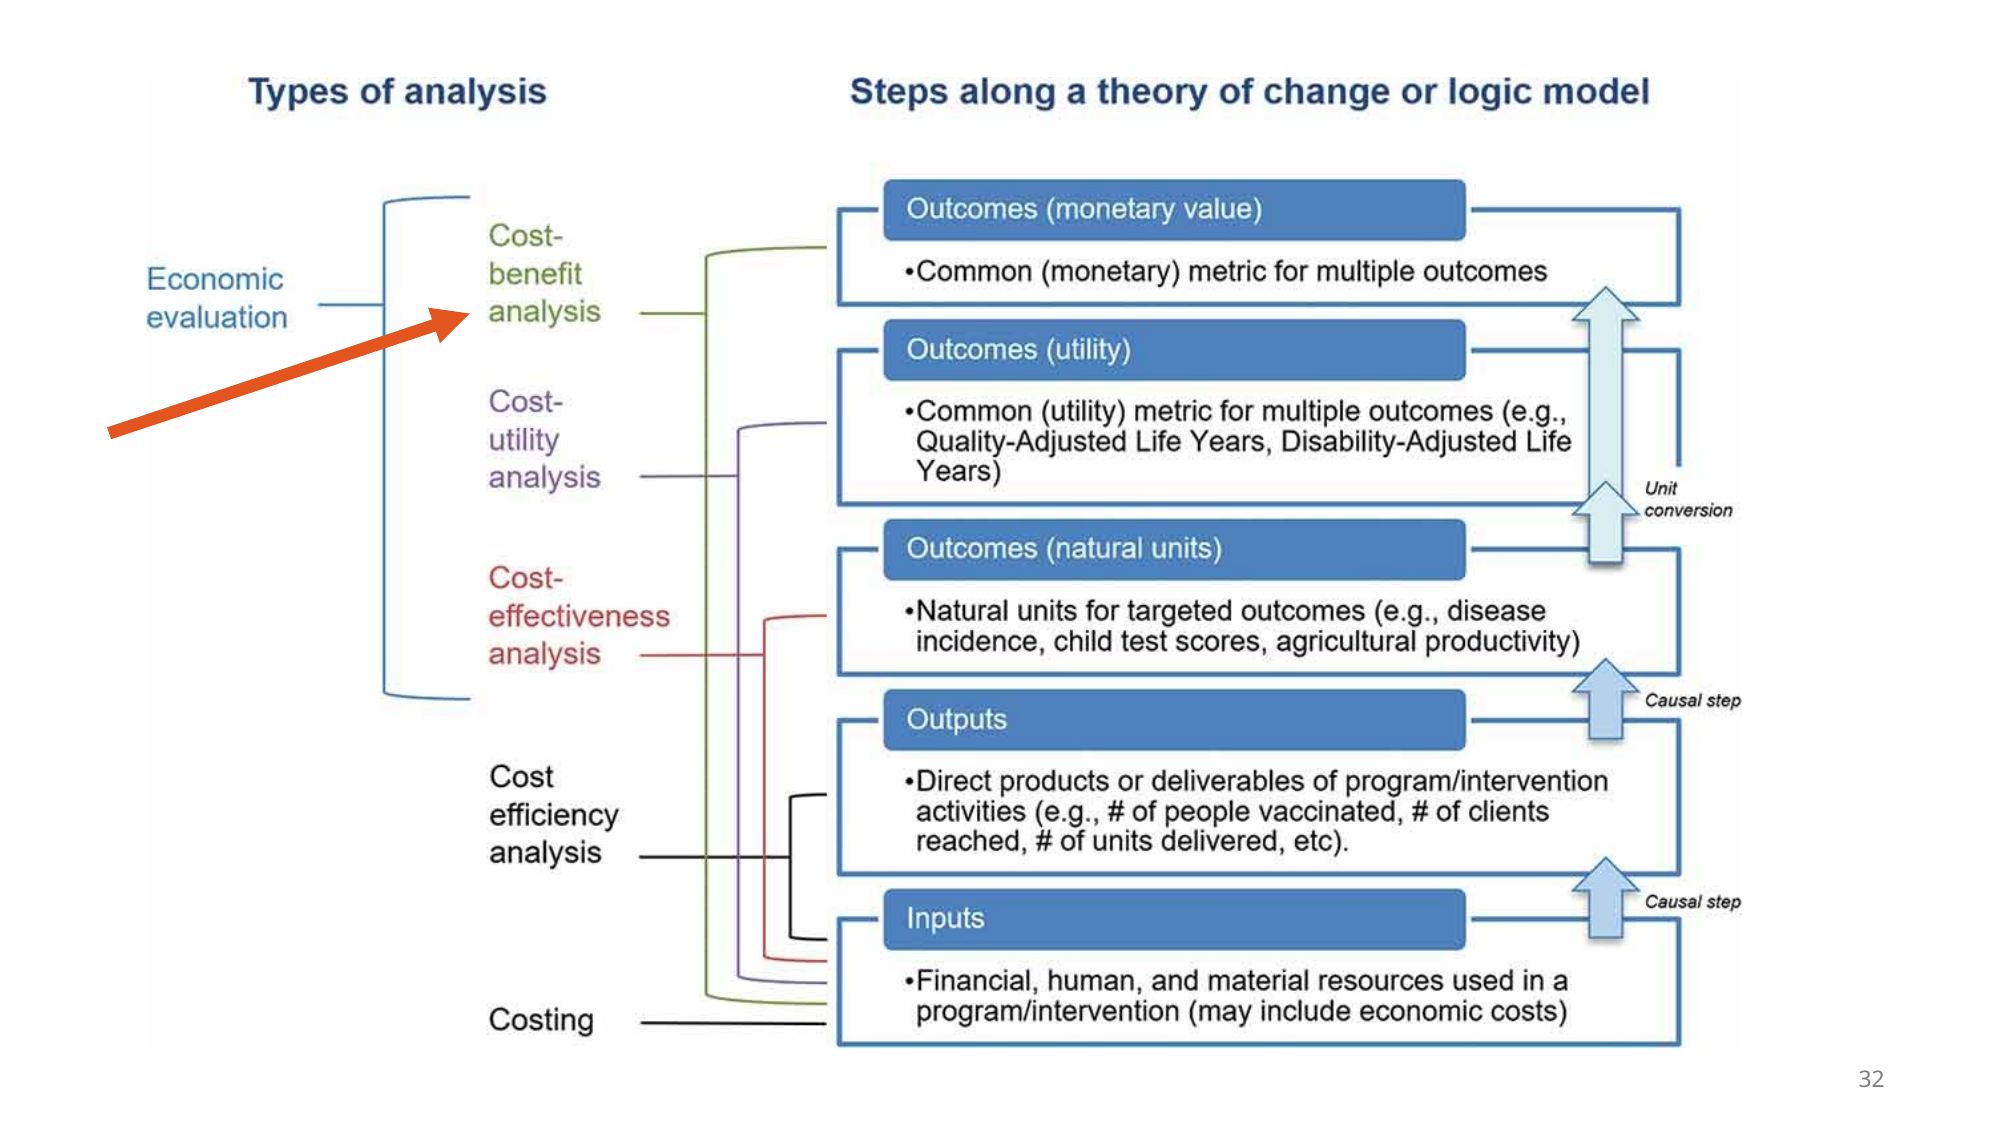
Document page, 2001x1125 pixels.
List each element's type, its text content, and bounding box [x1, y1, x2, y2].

picture [146, 77, 1742, 1048]
slide_number 31 [1713, 1057, 1900, 1094]
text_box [108, 313, 470, 434]
